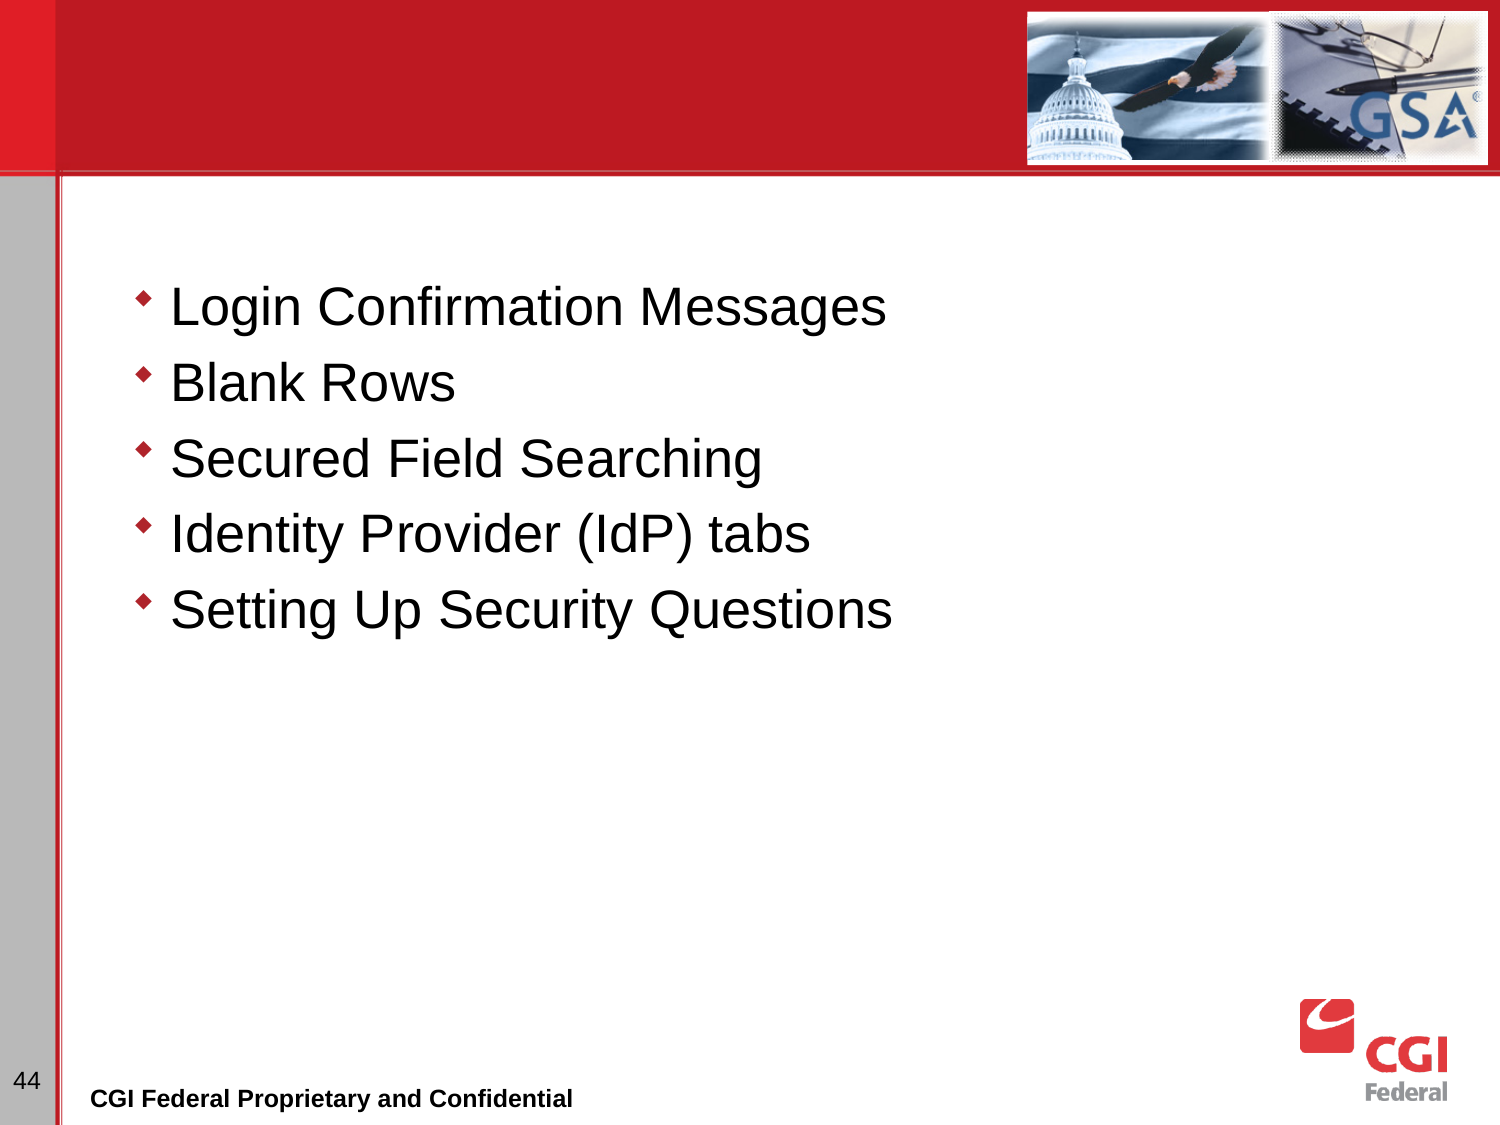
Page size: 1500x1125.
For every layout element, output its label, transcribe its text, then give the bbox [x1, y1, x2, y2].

picture [0, 0, 1500, 1125]
footer CGI Federal Proprietary and Confidential [74, 1074, 1226, 1125]
slide_number 44 [0, 1024, 59, 1103]
picture [1300, 1007, 1447, 1101]
list Login Confirmation Messages Blank Rows Secured Field Searching Identity Provider (IdP) tabs Setting Up Security Questions [116, 263, 1467, 1007]
